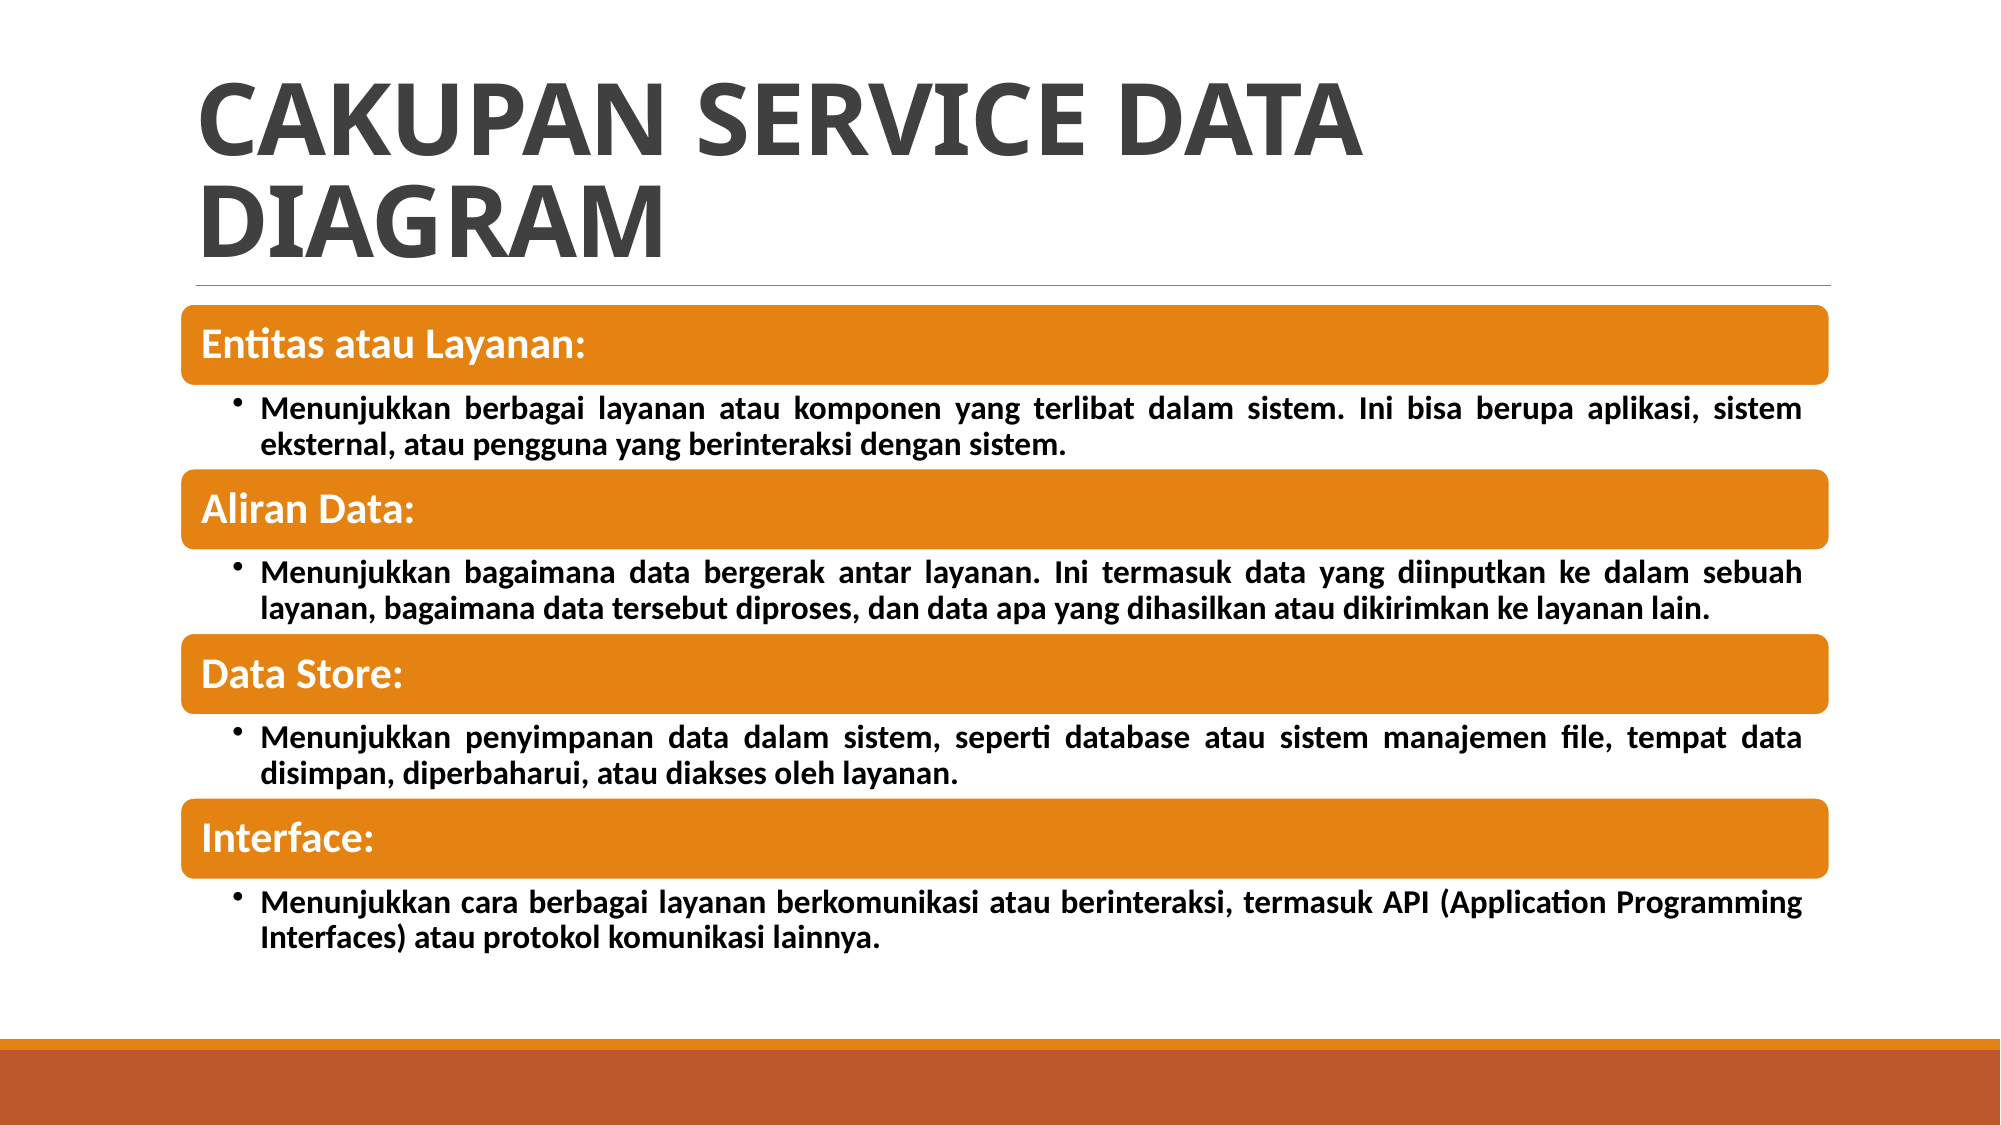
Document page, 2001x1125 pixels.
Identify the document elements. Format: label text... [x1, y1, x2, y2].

title CAKUPAN SERVICE DATA DIAGRAM [180, 47, 1830, 285]
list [179, 302, 1831, 964]
